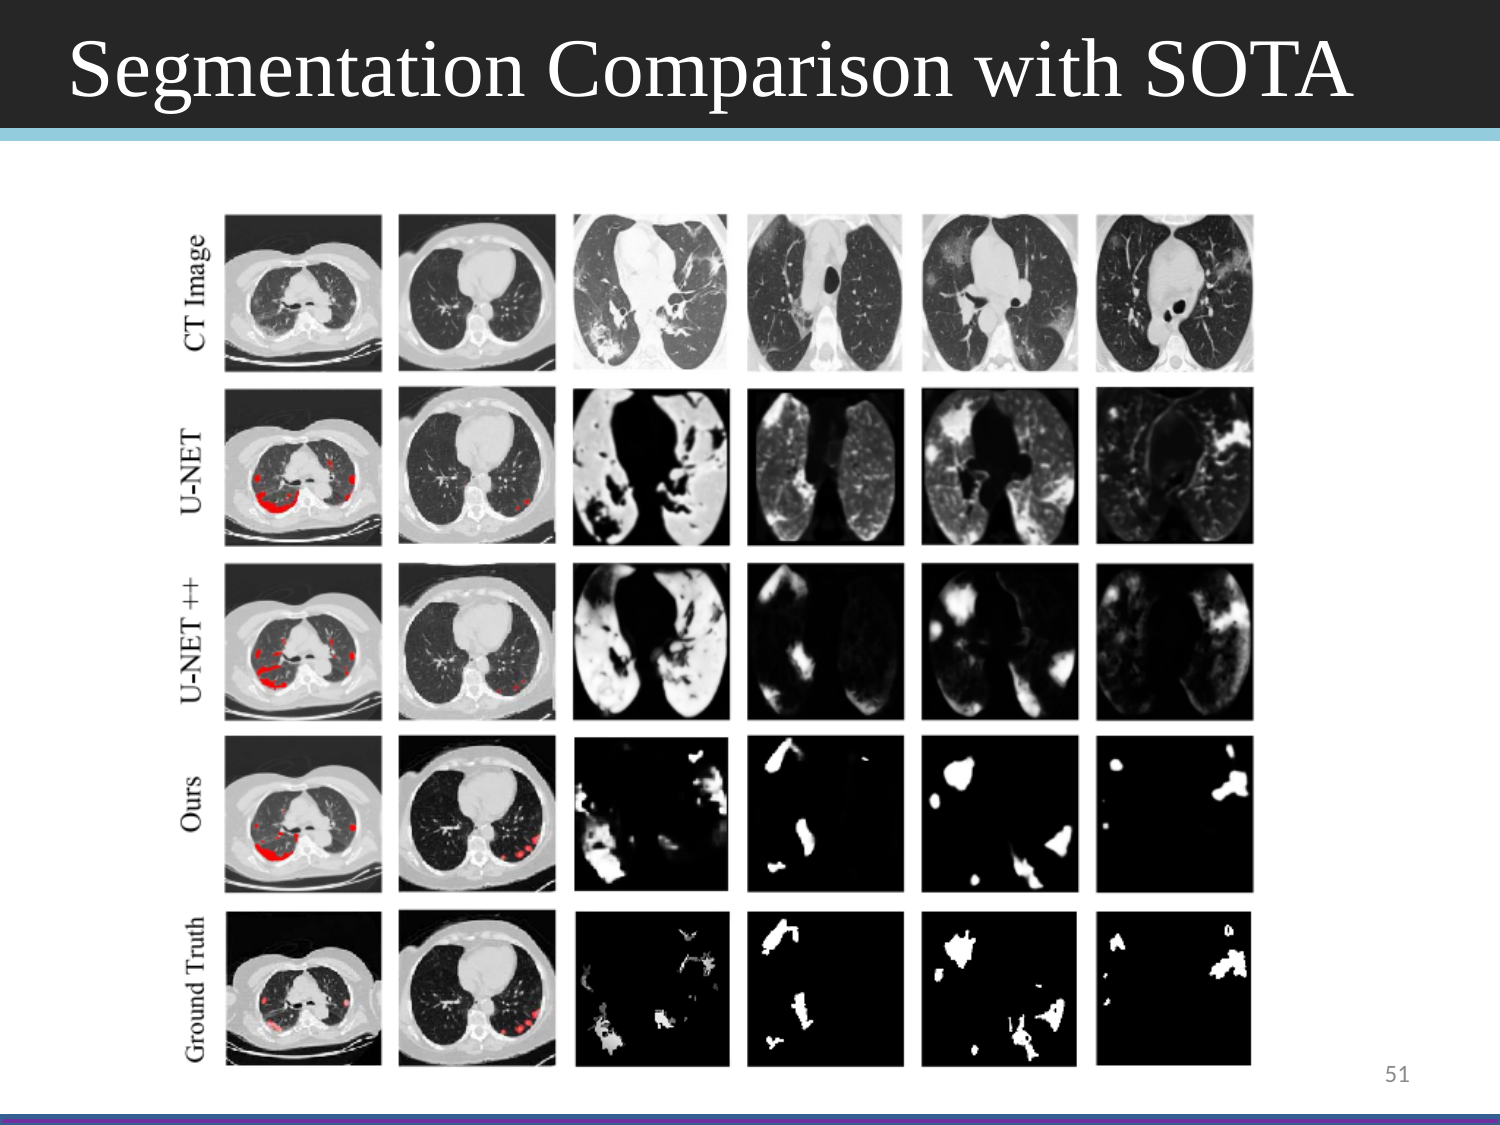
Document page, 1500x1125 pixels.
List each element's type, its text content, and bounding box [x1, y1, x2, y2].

text_box 51 [1074, 1042, 1425, 1103]
picture [147, 185, 1263, 1073]
list Segmentation Comparison with SOTA [53, 5, 1413, 84]
